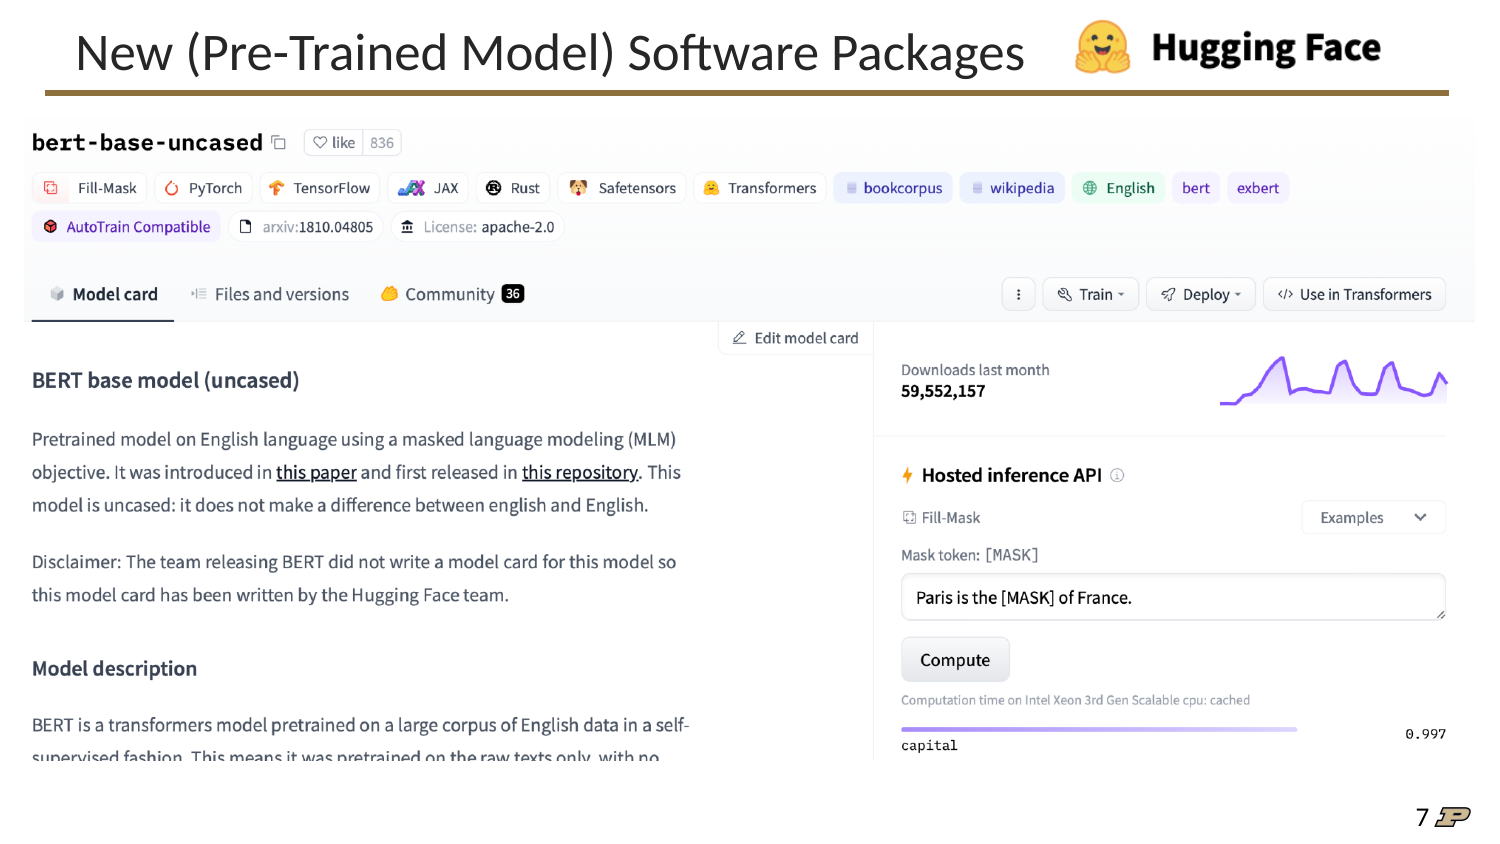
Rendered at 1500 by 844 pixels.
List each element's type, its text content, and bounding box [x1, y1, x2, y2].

title New (Pre-Trained Model) Software Packages [43, 12, 1060, 96]
picture [1058, 7, 1393, 87]
picture [24, 117, 1476, 761]
slide_number 7 [1377, 791, 1468, 840]
